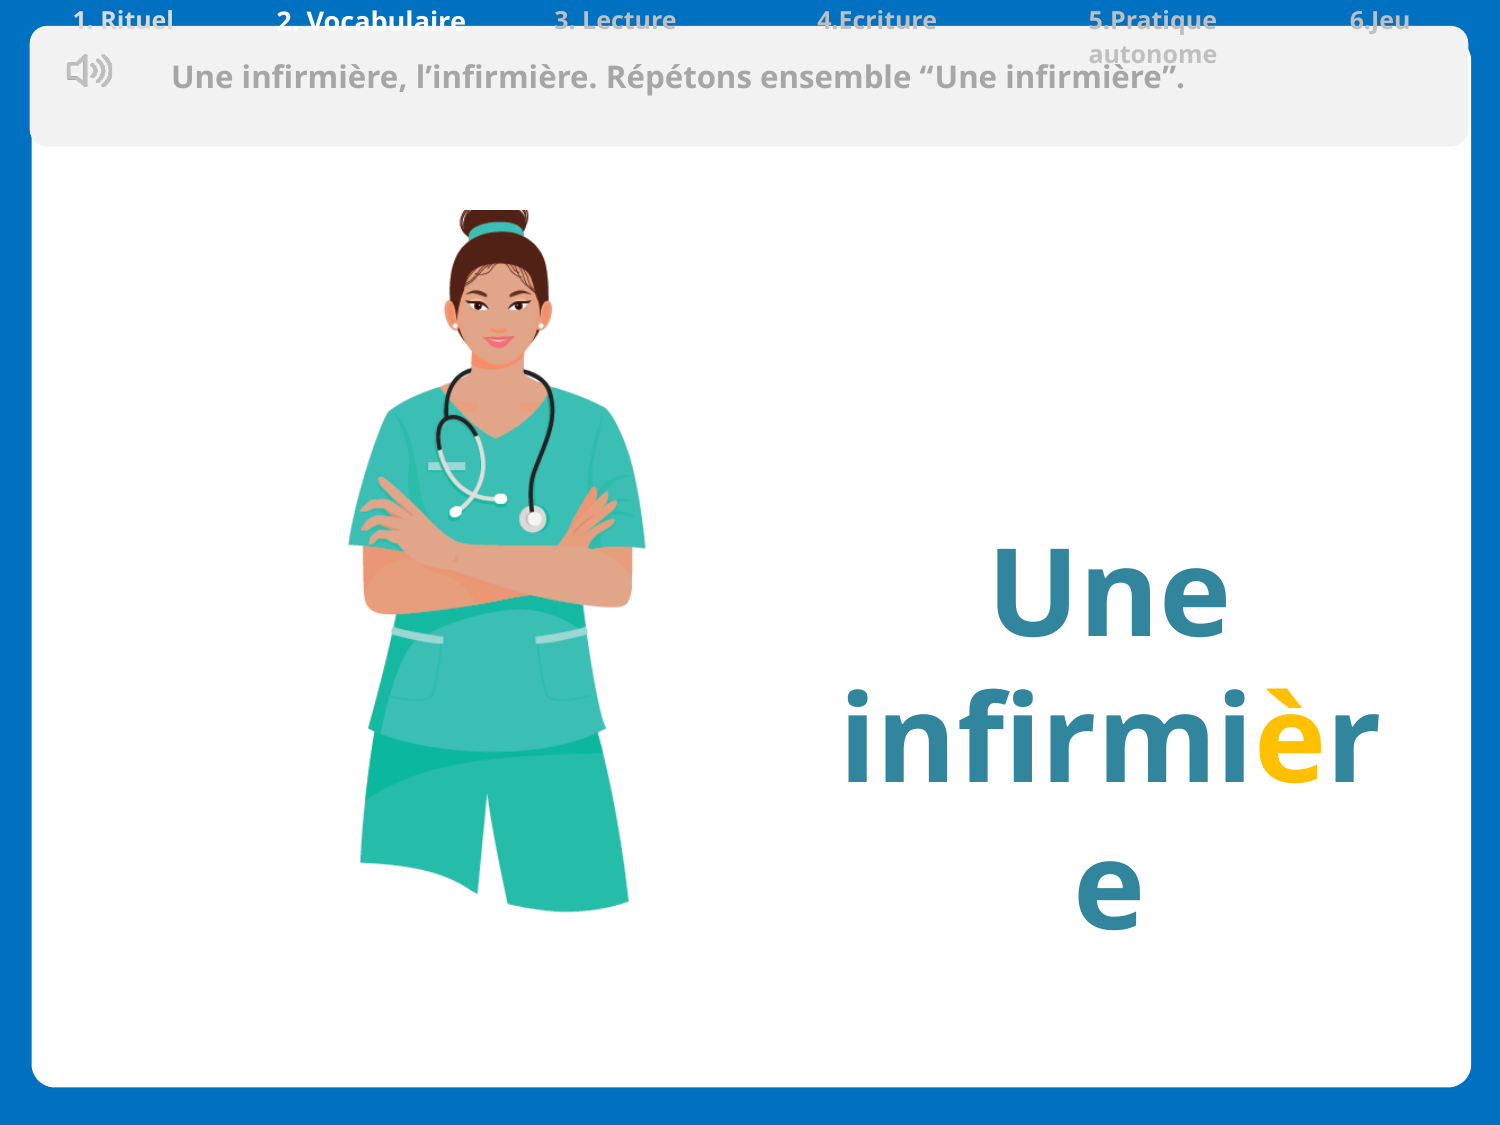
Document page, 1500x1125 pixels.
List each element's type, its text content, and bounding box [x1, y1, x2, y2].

text_box [66, 71, 113, 87]
text_box Une infirmière, l’infirmière. Répétons ensemble “Une infirmière”. [156, 45, 1376, 103]
table_header 6.Jeu [1289, 0, 1471, 71]
table_header 2. Vocabulaire [249, 0, 493, 45]
picture [329, 210, 677, 915]
table_header 3. Lecture [493, 0, 738, 45]
table_header 1. Rituel [5, 0, 249, 71]
text_box [29, 50, 1474, 1090]
table_header 5.Pratique autonome [1017, 0, 1289, 45]
text_box [0, 0, 1500, 1125]
text_box [27, 71, 1471, 149]
table_header 4.Ecriture [738, 0, 1017, 45]
text_box Une infirmière [823, 506, 1396, 962]
